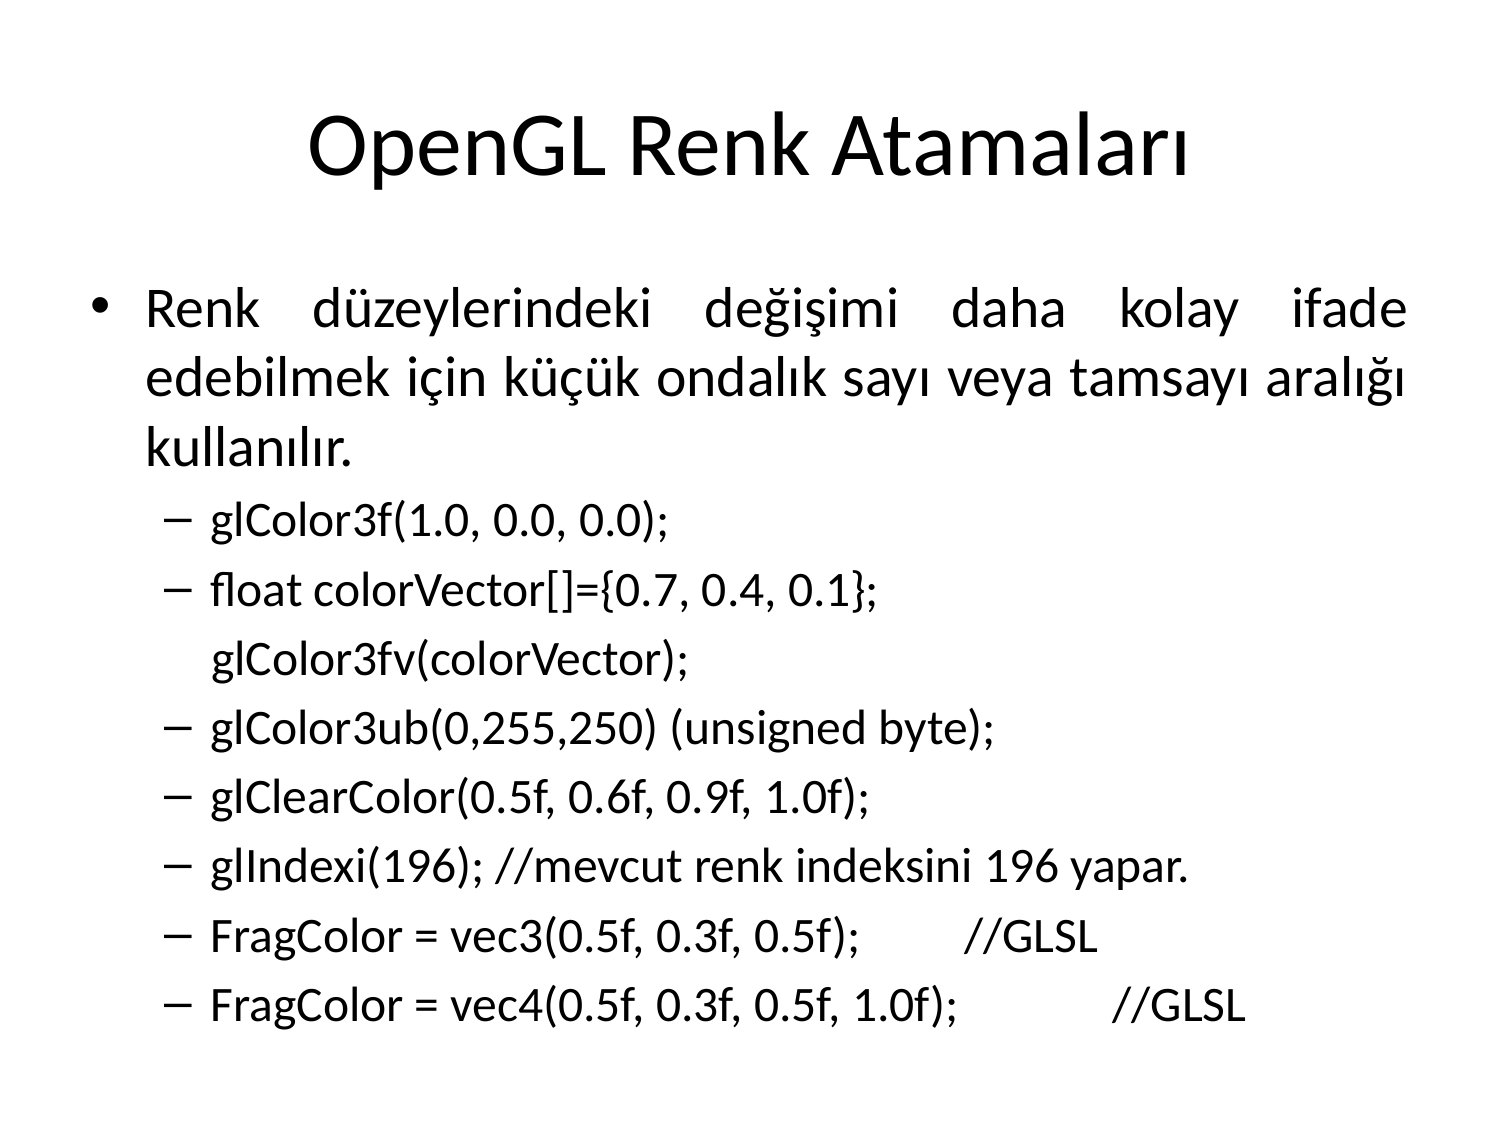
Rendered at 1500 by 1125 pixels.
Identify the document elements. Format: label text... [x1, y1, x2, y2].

list Renk düzeylerindeki değişimi daha kolay ifade edebilmek için küçük ondalık sayı veya tamsayı aralığı kullanılır. glColor3f(1.0, 0.0, 0.0); float colorVector[]={0.7, 0.4, 0.1}; glColor3fv(colorVector); glColor3ub(0,255,250) (unsigned byte); glClearColor(0.5f, 0.6f, 0.9f, 1.0f); glIndexi(196); //mevcut renk indeksini 196 yapar. FragColor = vec3(0.5f, 0.3f, 0.5f); //GLSL FragColor = vec4(0.5f, 0.3f, 0.5f, 1.0f); //GLSL [75, 262, 1425, 1047]
title OpenGL Renk Atamaları [75, 45, 1425, 233]
